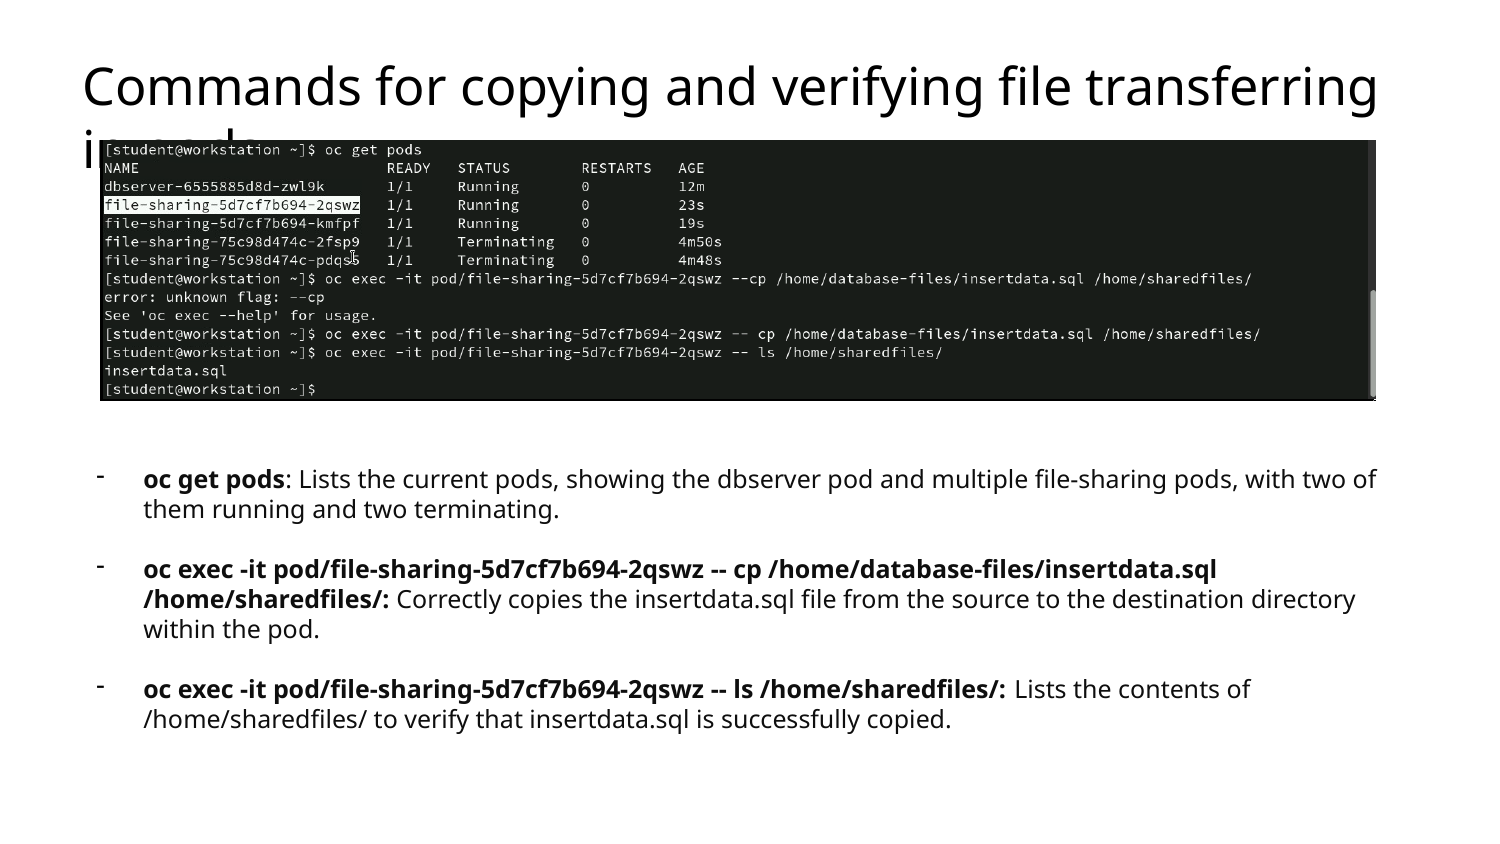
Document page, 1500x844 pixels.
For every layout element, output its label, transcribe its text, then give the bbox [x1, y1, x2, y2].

picture [100, 139, 1376, 401]
text_box oc get pods: Lists the current pods, showing the dbserver pod and multiple file-sharing pods, with two of them running and two terminating. oc exec -it pod/file-sharing-5d7cf7b694-2qswz -- cp /home/database-files/insertdata.sql /home/sharedfiles/: Correctly copies the insertdata.sql file from the source to the destination directory within the pod. oc exec -it pod/file-sharing-5d7cf7b694-2qswz -- ls /home/sharedfiles/: Lists the contents of /home/sharedfiles/ to verify that insertdata.sql is successfully copied. [81, 456, 1398, 844]
title Commands for copying and verifying file transferring in pods [67, 38, 1410, 178]
